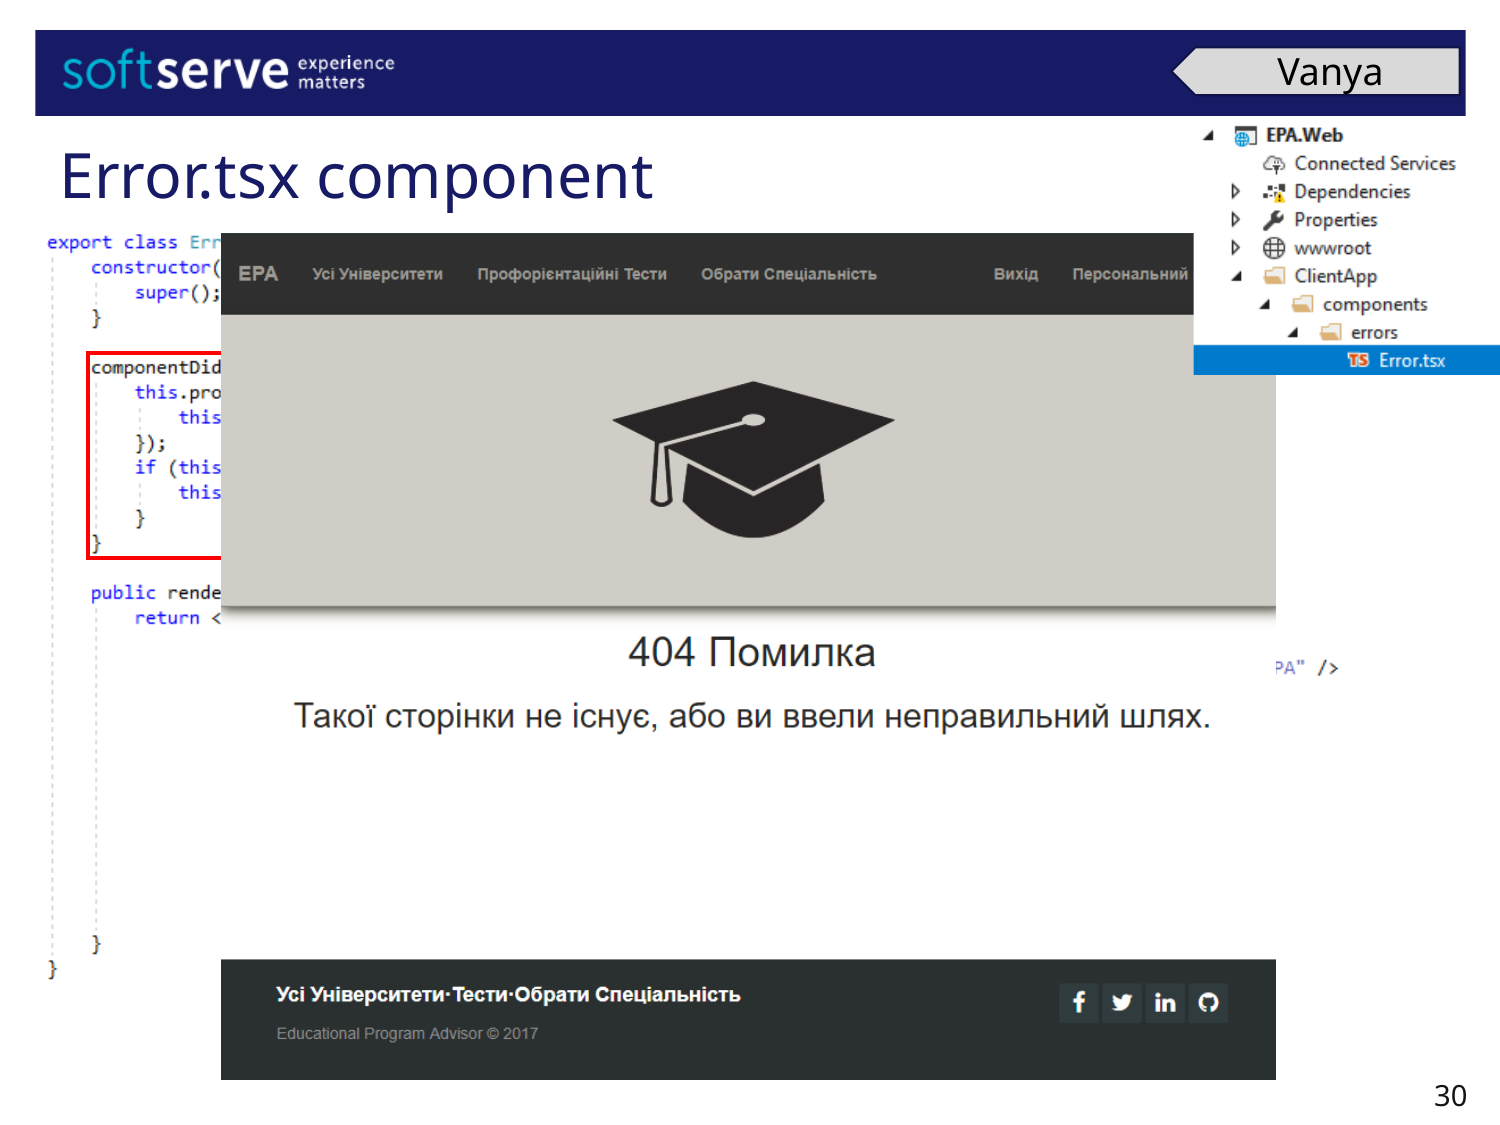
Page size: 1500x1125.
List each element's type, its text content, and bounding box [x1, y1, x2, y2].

picture [44, 117, 1500, 1080]
slide_number 30 [1419, 1070, 1500, 1125]
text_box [1171, 40, 1460, 102]
subtitle Error.tsx component [44, 137, 1193, 213]
